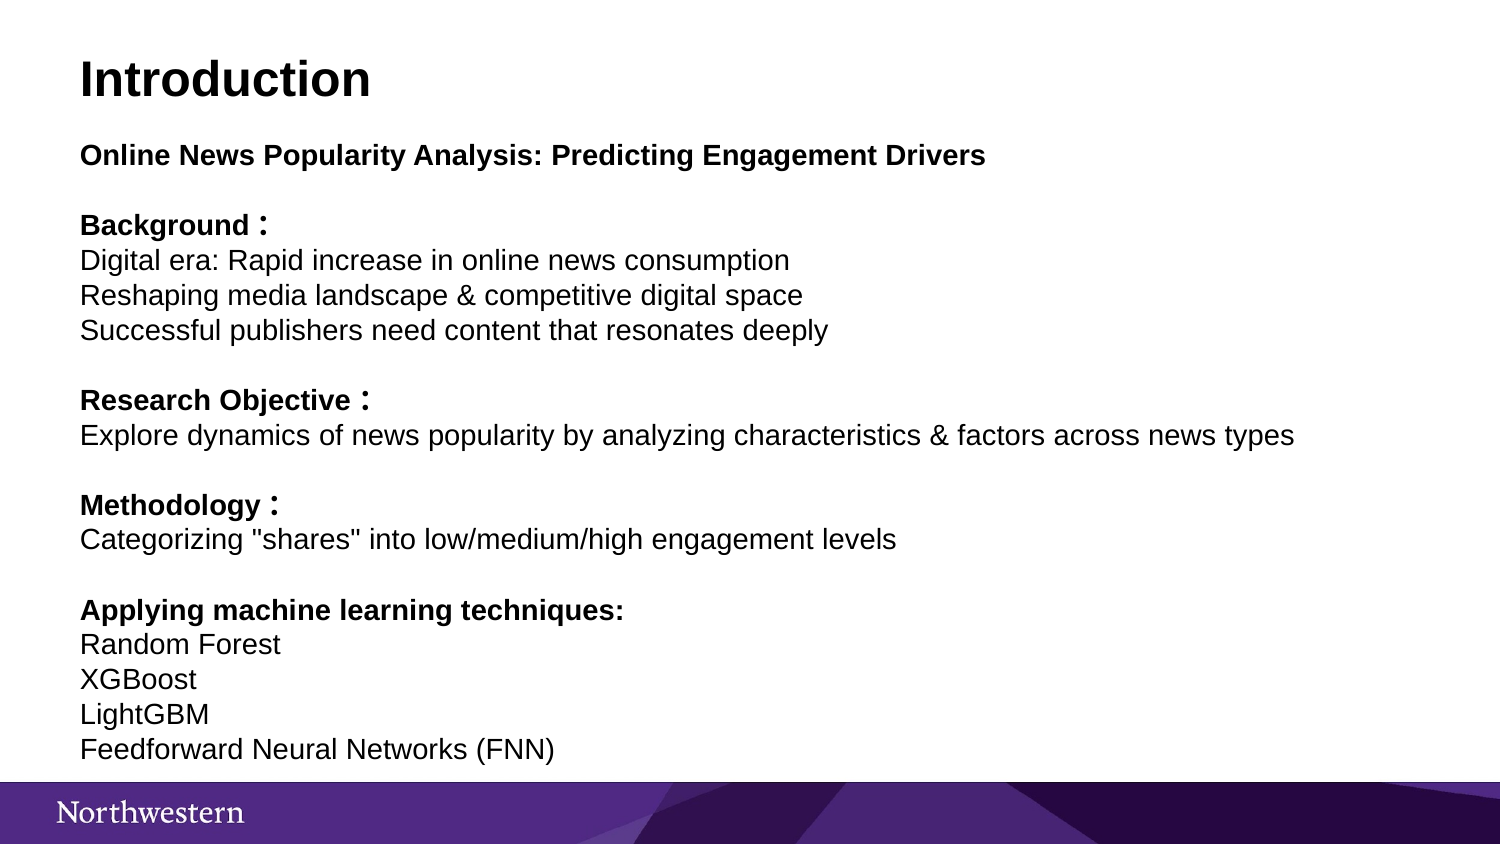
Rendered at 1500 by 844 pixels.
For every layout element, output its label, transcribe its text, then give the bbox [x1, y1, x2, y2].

title Introduction [64, 23, 1340, 121]
text_box Online News Popularity Analysis: Predicting Engagement Drivers Background： Digital era: Rapid increase in online news consumption Reshaping media landscape & competitive digital space Successful publishers need content that resonates deeply Research Objective： Explore dynamics of news popularity by analyzing characteristics & factors across news types Methodology： Categorizing "shares" into low/medium/high engagement levels Applying machine learning techniques: Random Forest XGBoost LightGBM Feedforward Neural Networks (FNN) [64, 121, 1462, 777]
picture [0, 0, 1500, 844]
